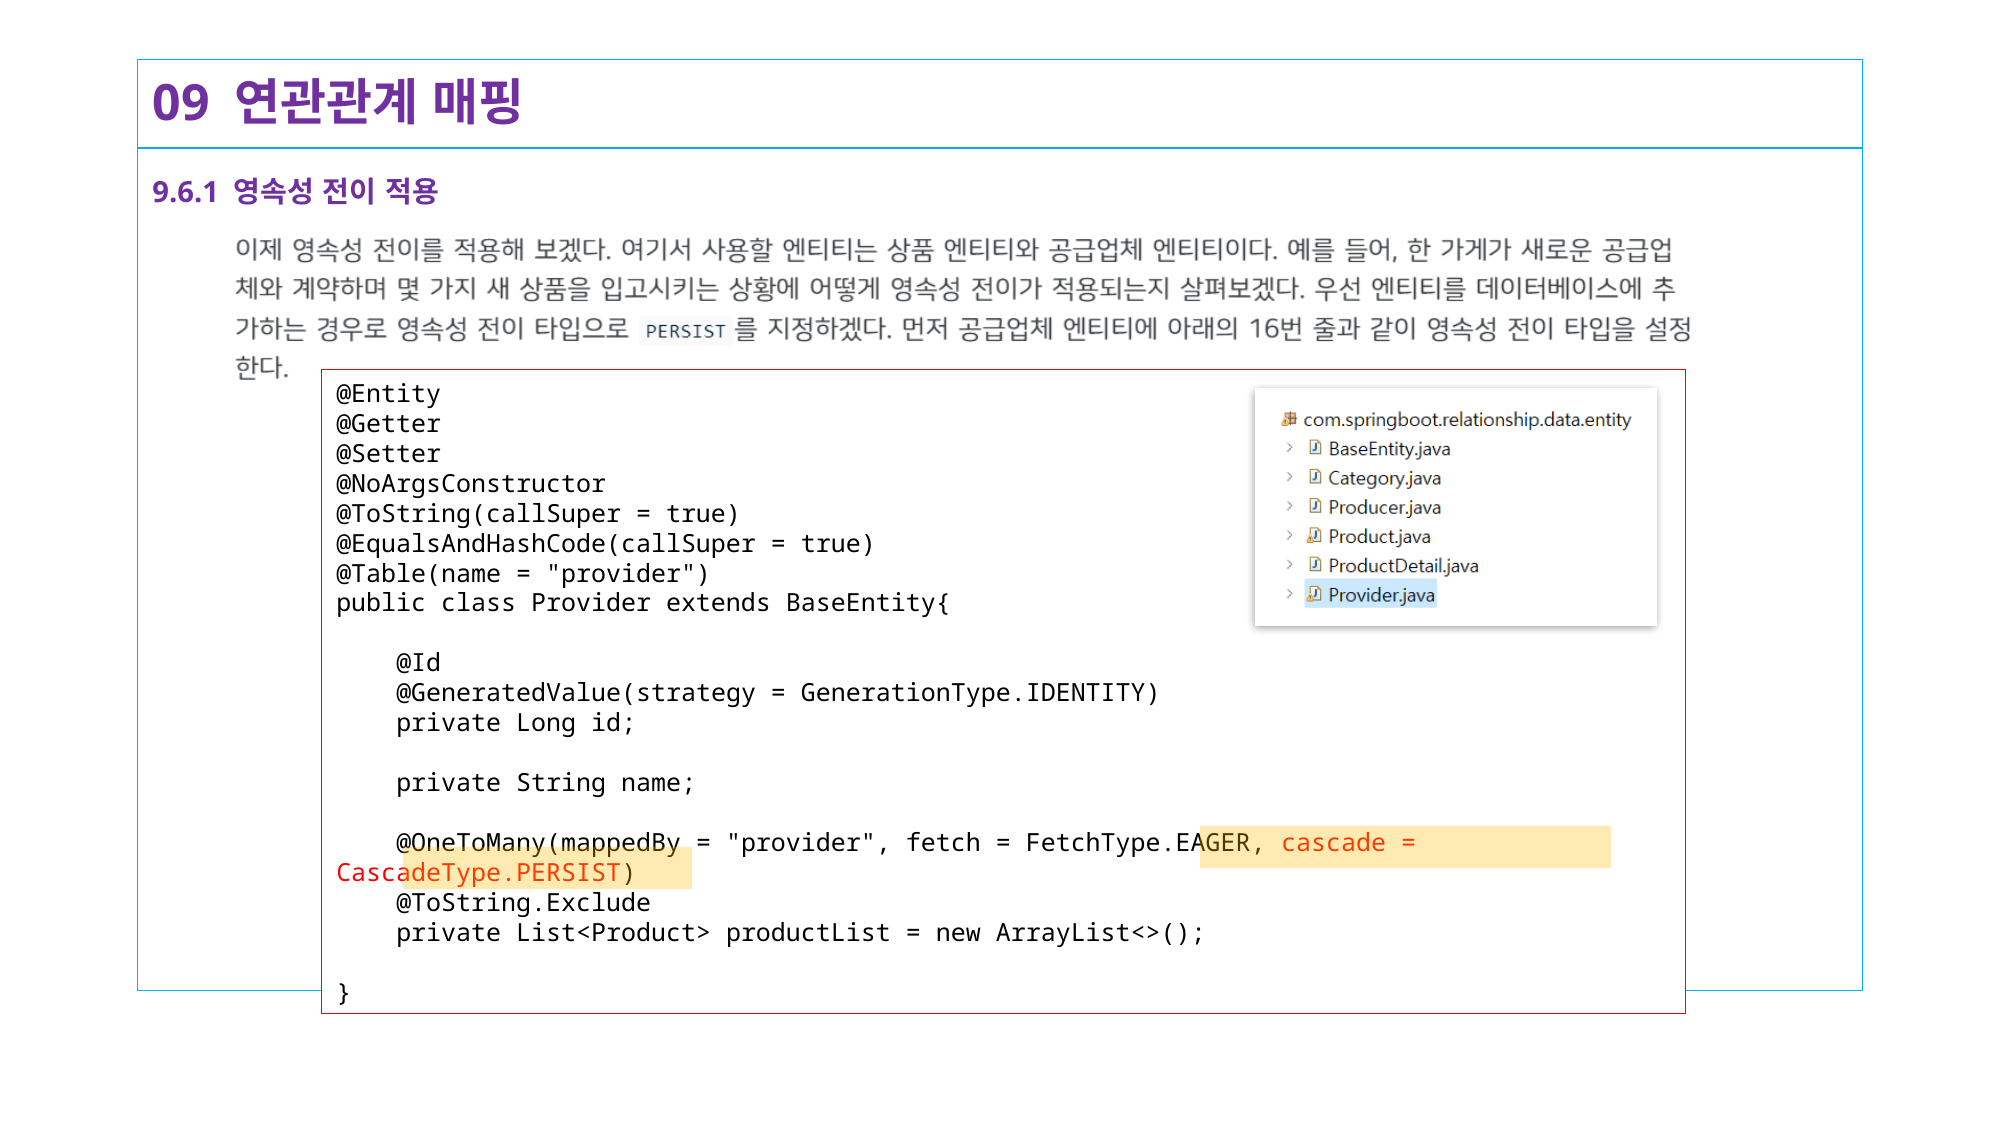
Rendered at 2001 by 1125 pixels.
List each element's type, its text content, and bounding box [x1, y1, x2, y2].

title 09 연관관계 매핑 [137, 59, 1863, 148]
list 9.6.1 영속성 전이 적용 [137, 148, 1863, 991]
text_box [1199, 825, 1612, 869]
picture [227, 222, 1704, 396]
picture [1269, 402, 1643, 612]
text_box @Entity @Getter @Setter @NoArgsConstructor @ToString(callSuper = true) @EqualsAndHashCode(callSuper = true) @Table(name = "provider") public class Provider extends BaseEntity{ @Id @GeneratedValue(strategy = GenerationType.IDENTITY) private Long id; private String name; @OneToMany(mappedBy = "provider", fetch = FetchType.EAGER, cascade = CascadeType.PERSIST) @ToString.Exclude private List<Product> productList = new ArrayList<>(); } [321, 396, 1686, 1014]
text_box [402, 846, 693, 890]
